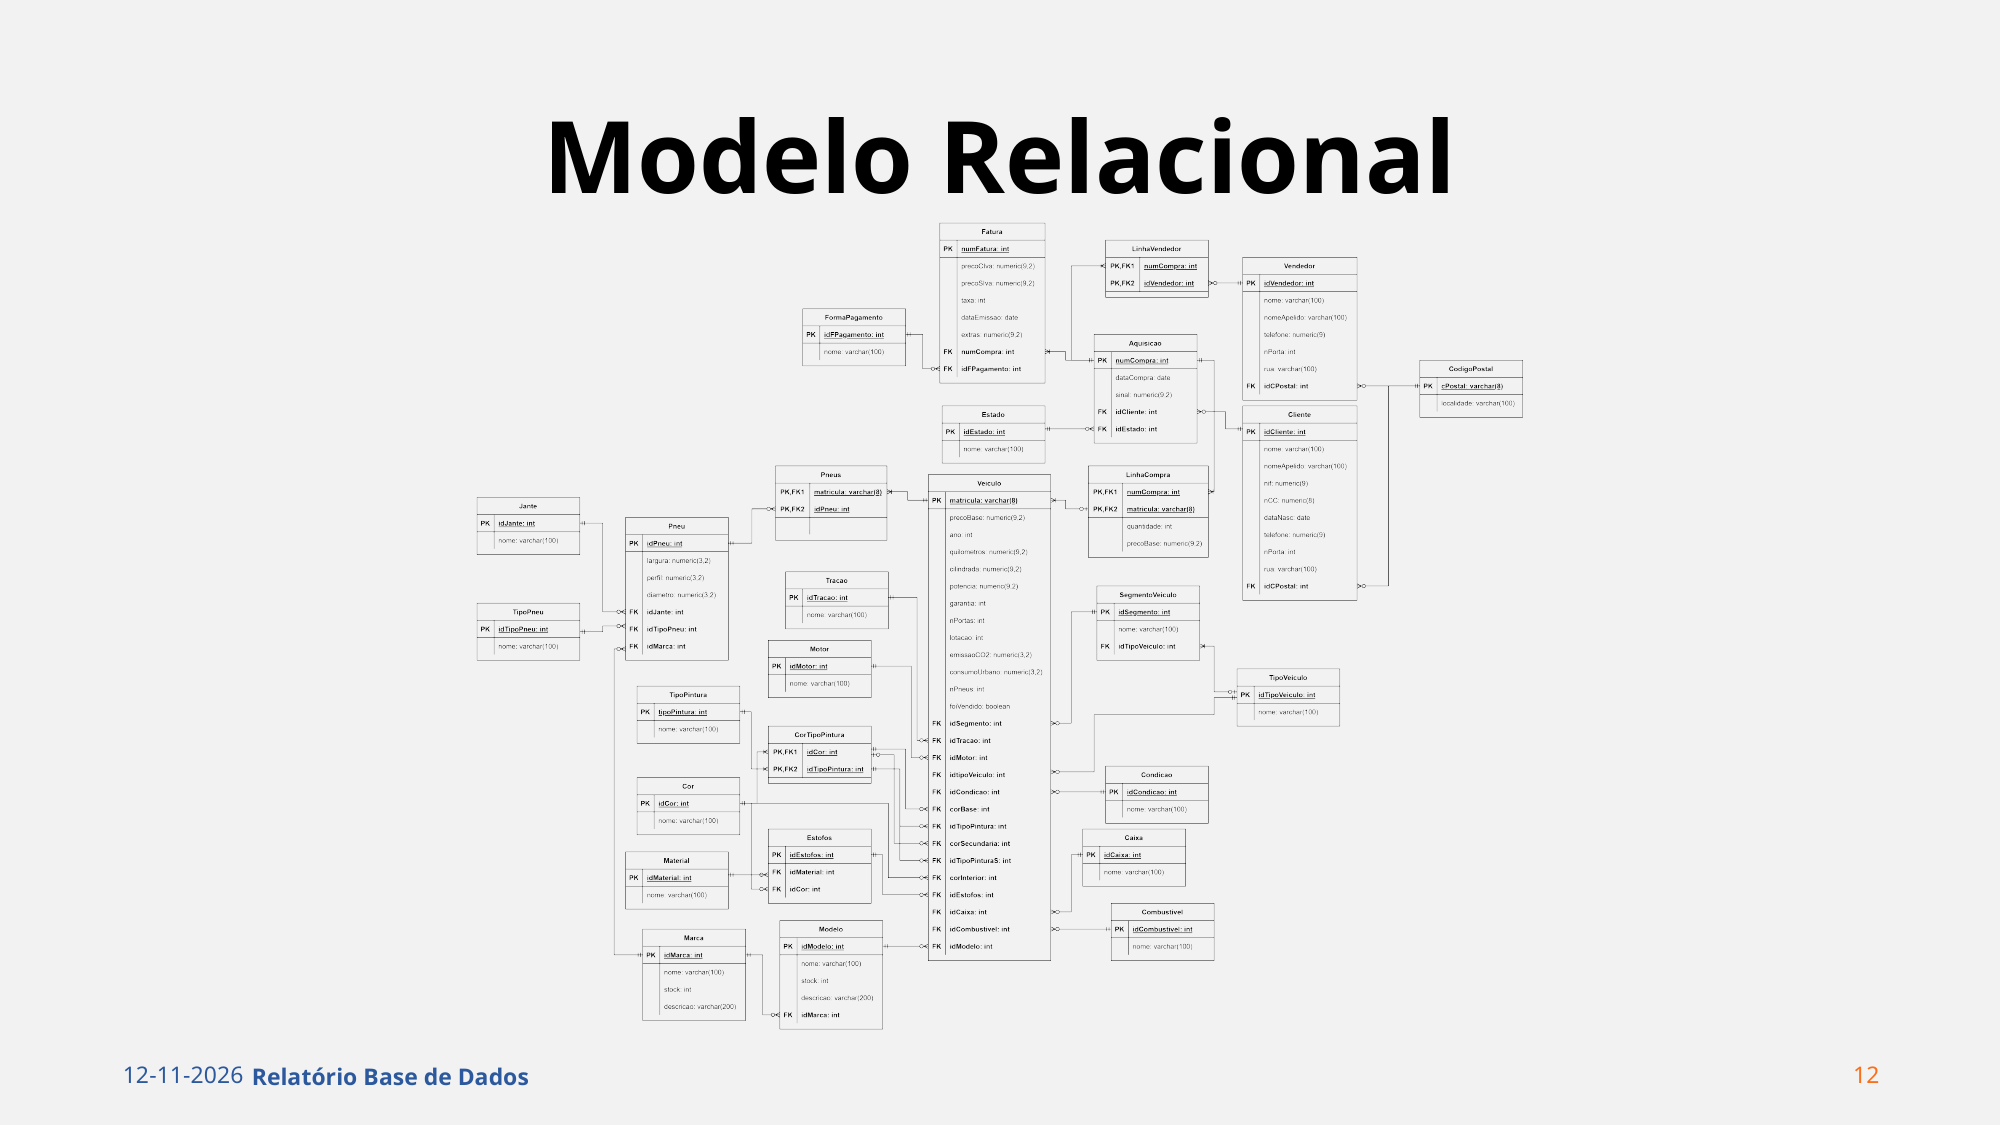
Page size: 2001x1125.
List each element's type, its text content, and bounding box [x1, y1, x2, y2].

picture [472, 218, 1528, 1034]
title Modelo Relacional [137, 104, 1863, 219]
